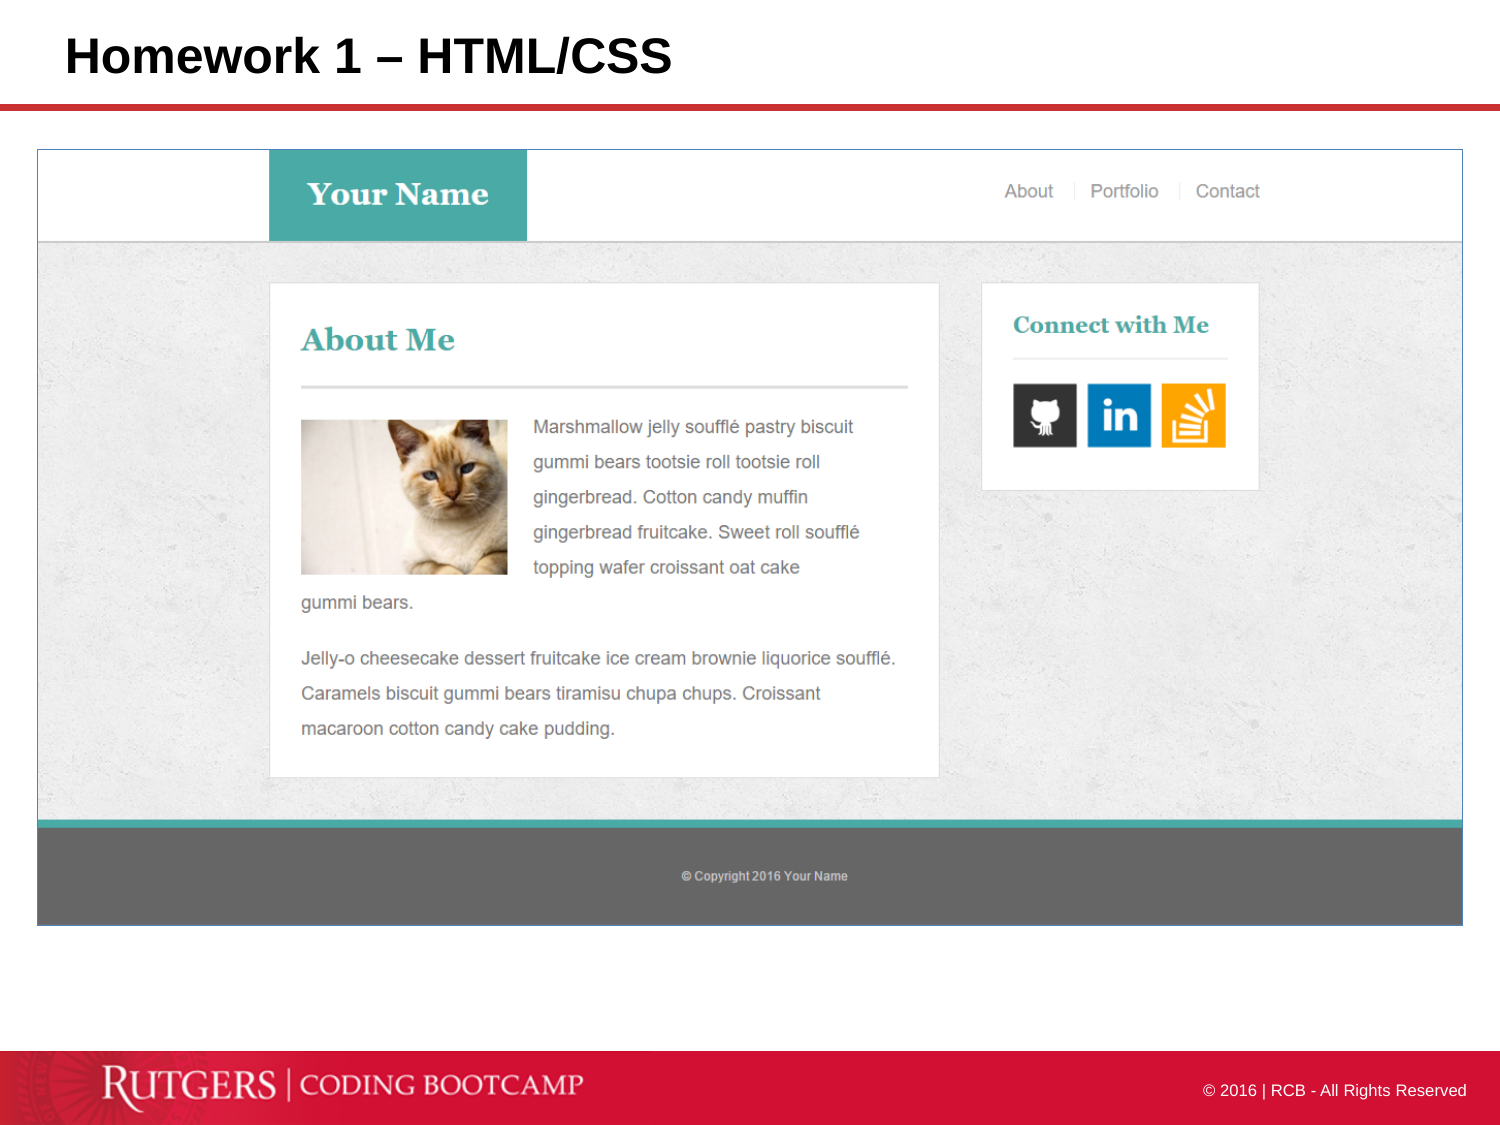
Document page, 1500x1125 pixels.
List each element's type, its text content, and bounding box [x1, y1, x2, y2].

text_box [648, 1049, 1500, 1125]
picture [0, 1051, 651, 1125]
text_box © 2016 | RCB - All Rights Reserved [1024, 1072, 1483, 1108]
picture [37, 149, 1463, 926]
text_box Homework 1 – HTML/CSS [49, 16, 888, 91]
text_box [0, 0, 1500, 104]
